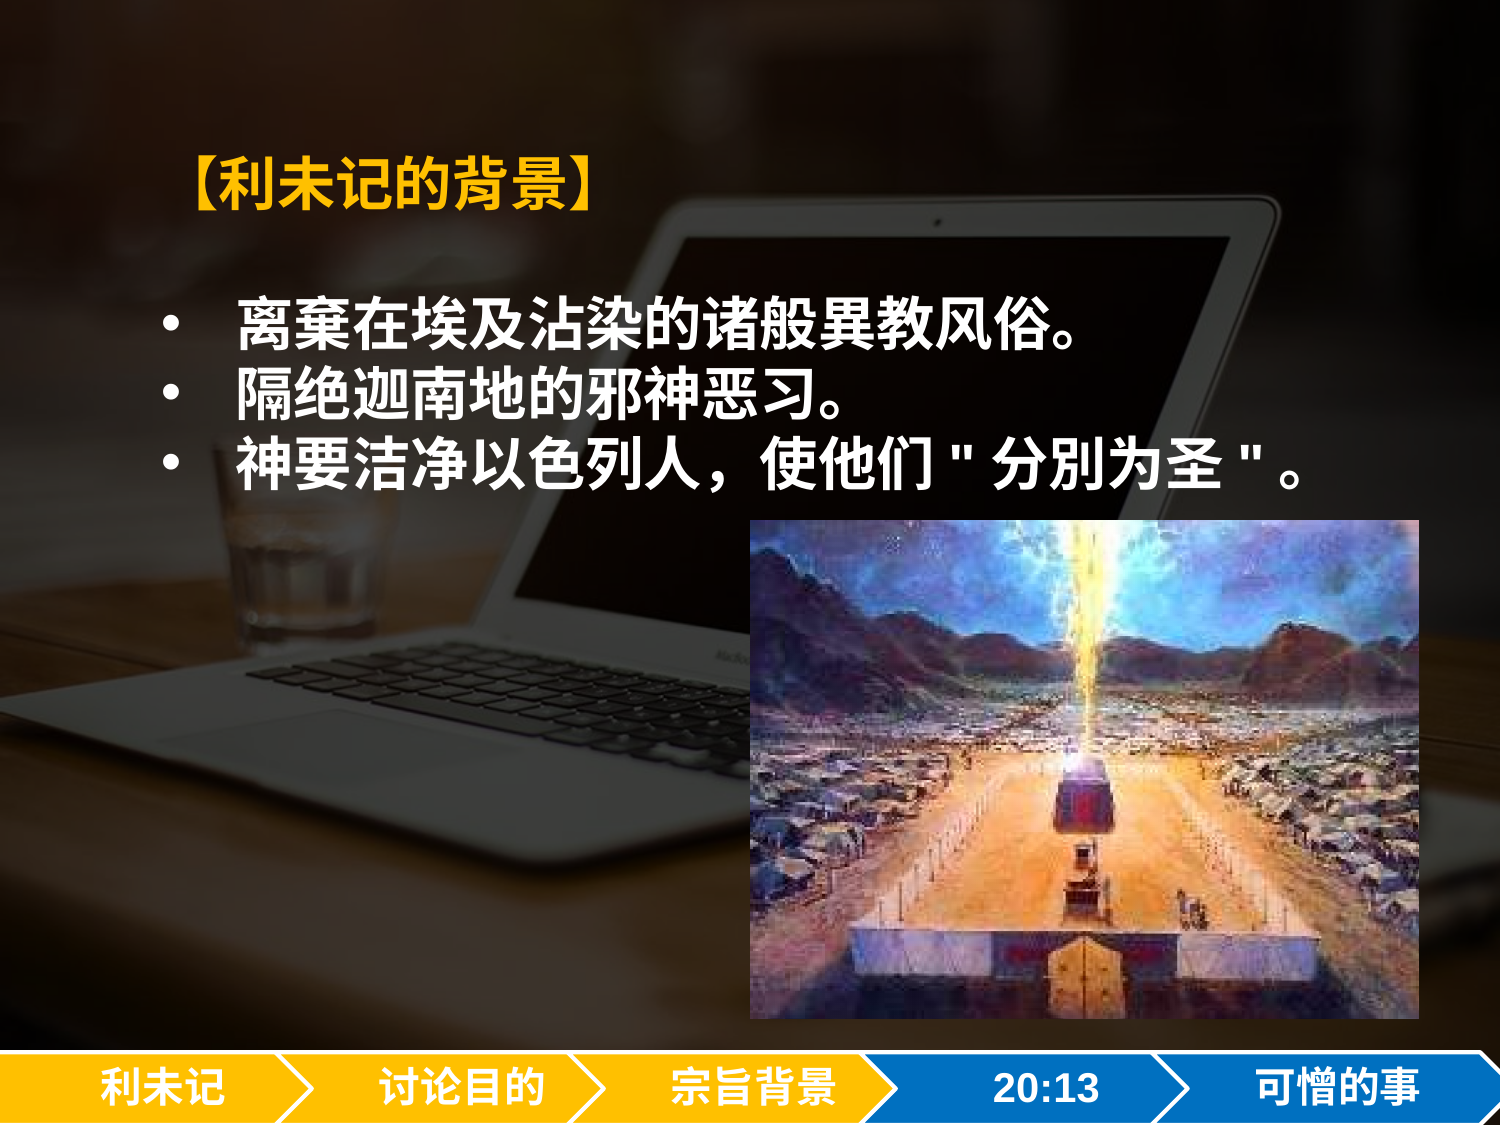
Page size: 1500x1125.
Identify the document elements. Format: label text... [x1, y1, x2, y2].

text_box 【利未记的背景】 离棄在埃及沾染的诸般異教风俗。 隔绝迦南地的邪神恶习。 神要洁净以色列人，使他们"分別为圣"。 [145, 139, 1354, 645]
picture [749, 520, 1419, 1019]
text_box [0, 0, 1500, 1050]
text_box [0, 1051, 1500, 1125]
